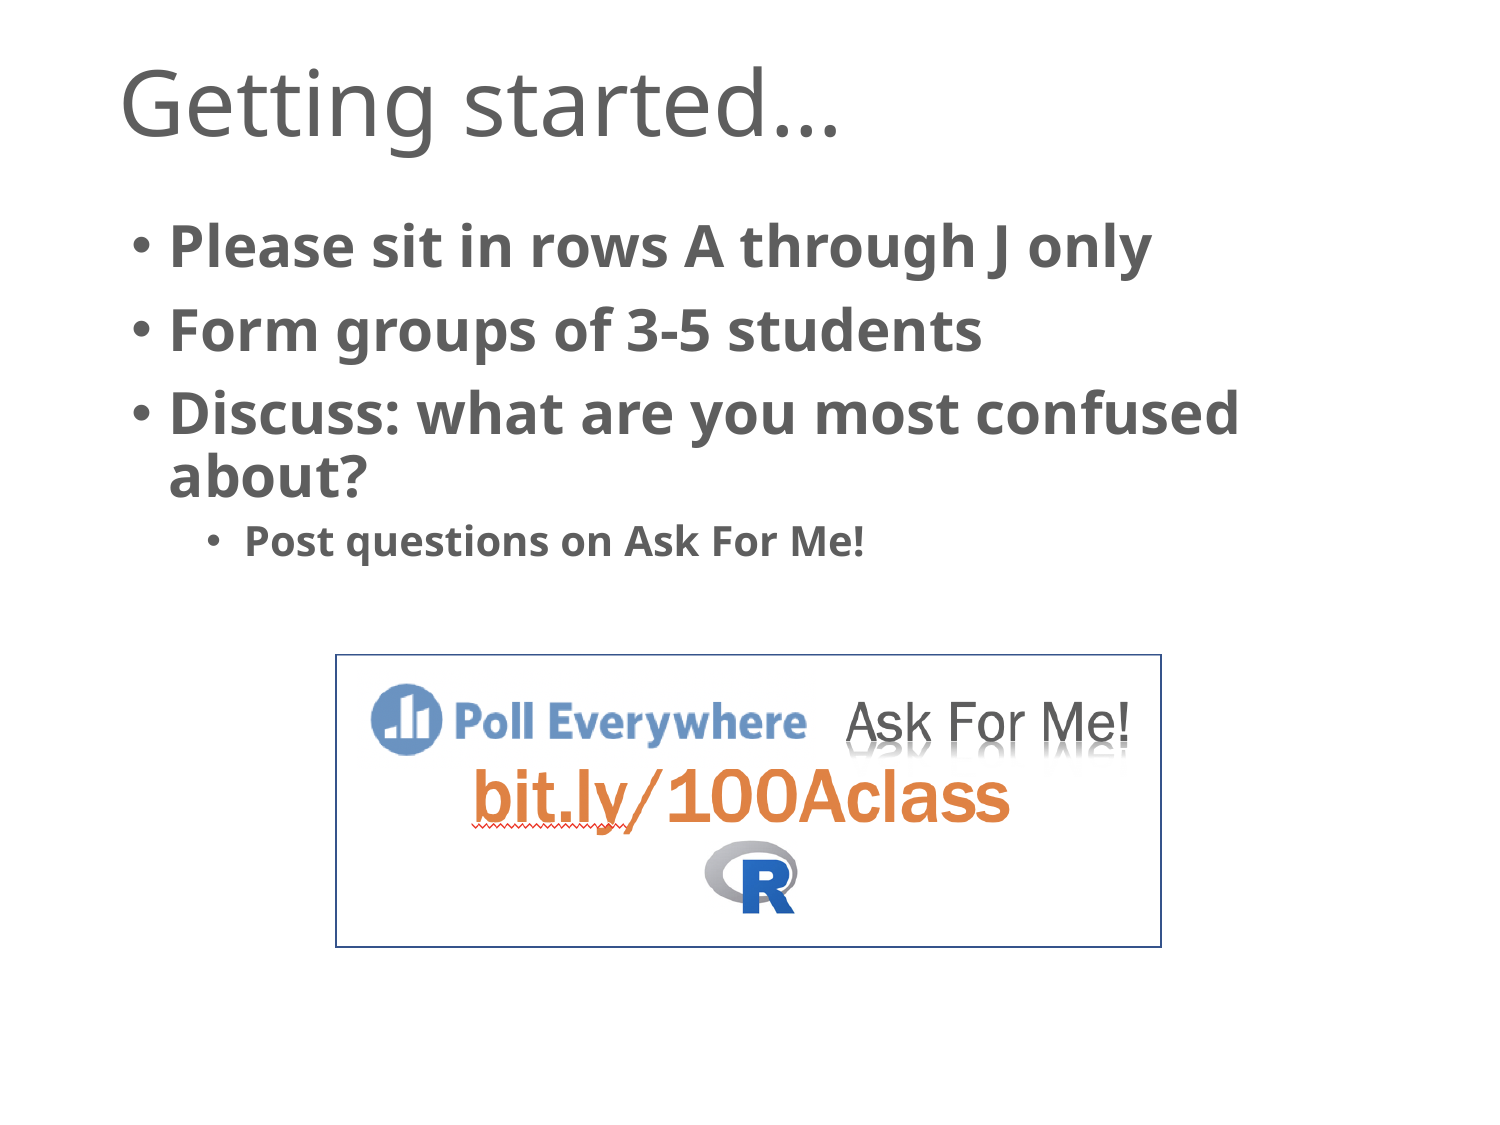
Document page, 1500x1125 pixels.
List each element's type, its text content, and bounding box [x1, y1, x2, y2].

title Getting started… [103, 0, 1397, 216]
list Please sit in rows A through J only Form groups of 3-5 students Discuss: what are you most confused about? Post questions on Ask For Me! [116, 209, 1411, 661]
picture [325, 646, 1175, 962]
